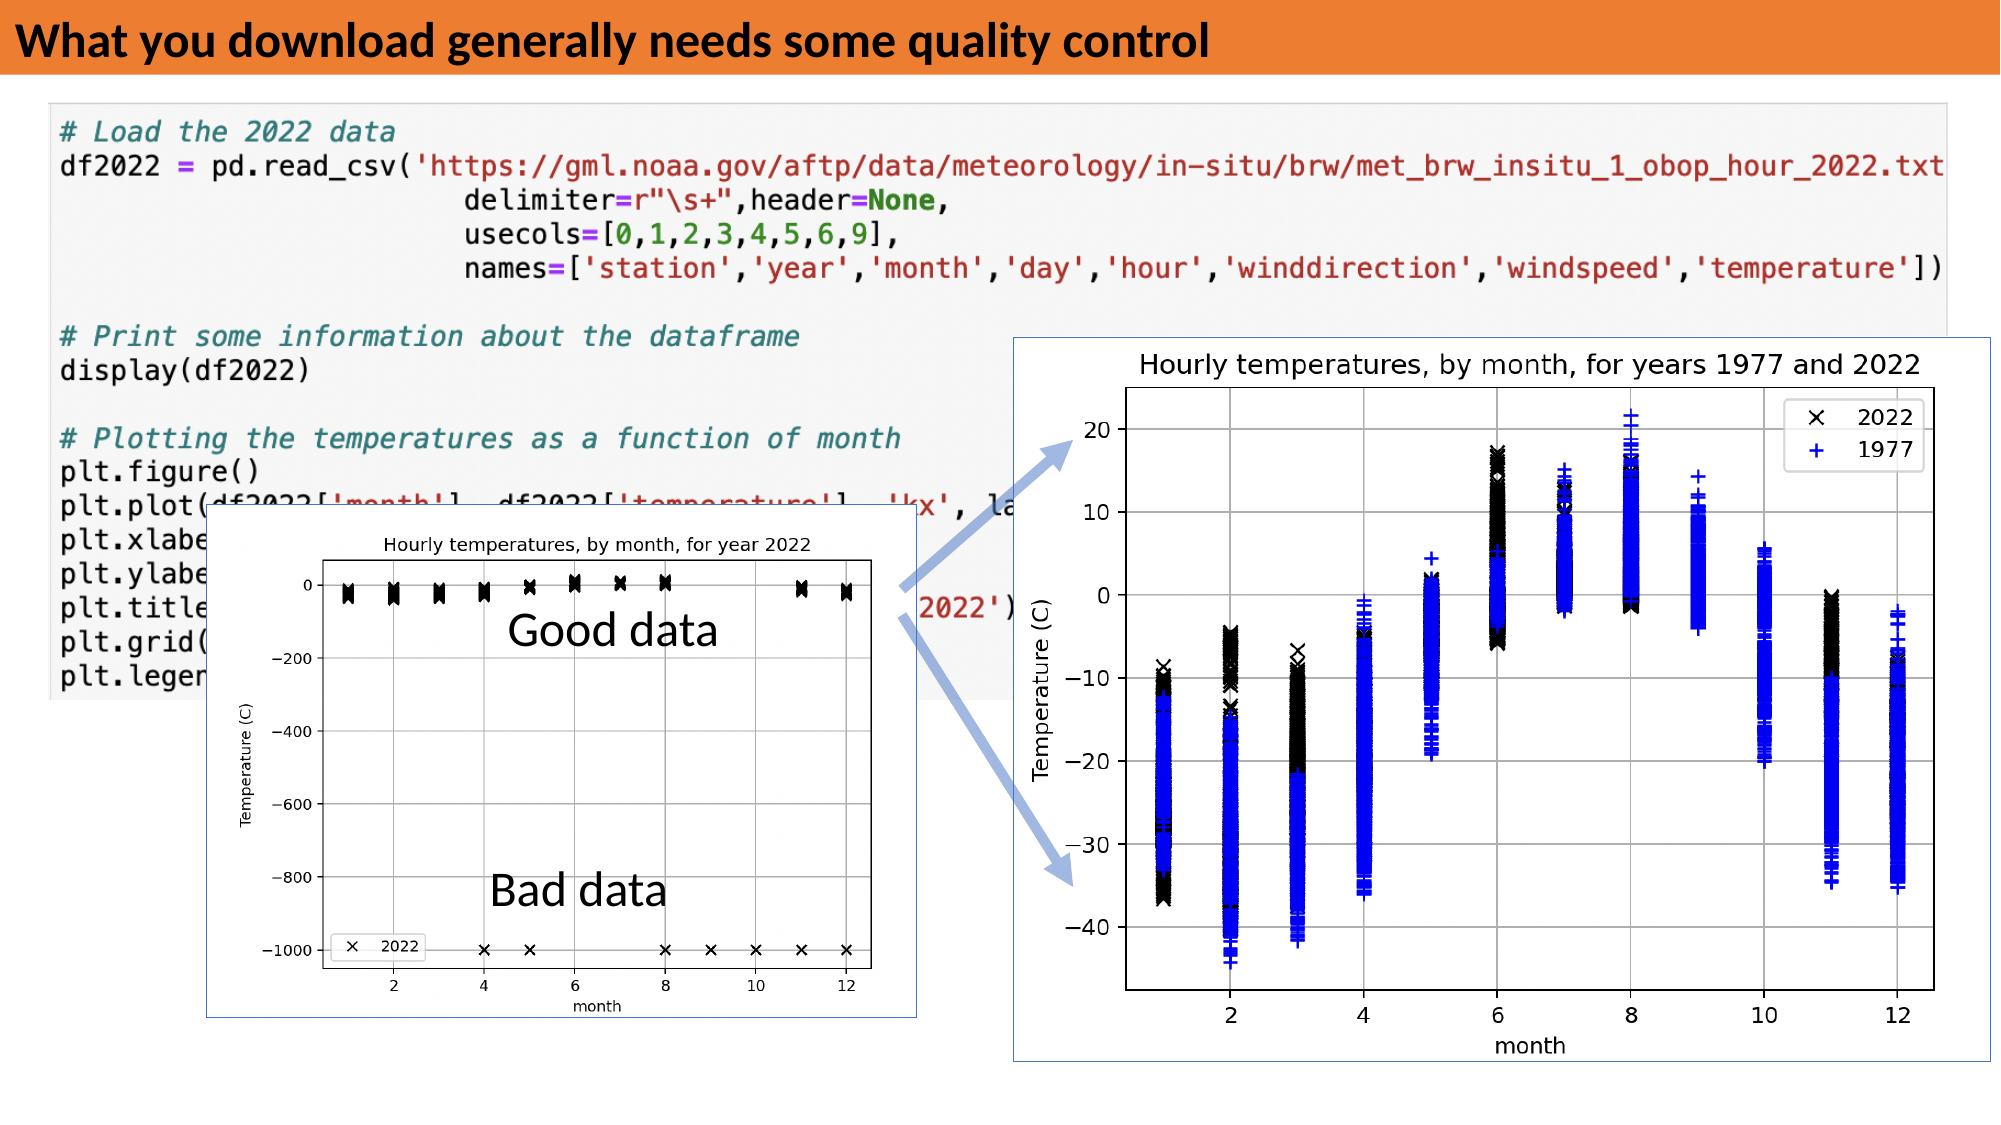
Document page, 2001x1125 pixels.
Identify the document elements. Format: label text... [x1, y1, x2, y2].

text_box What you download generally needs some quality control [0, 0, 2000, 75]
picture [48, 102, 1991, 1062]
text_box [901, 614, 1074, 887]
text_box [901, 439, 1074, 590]
